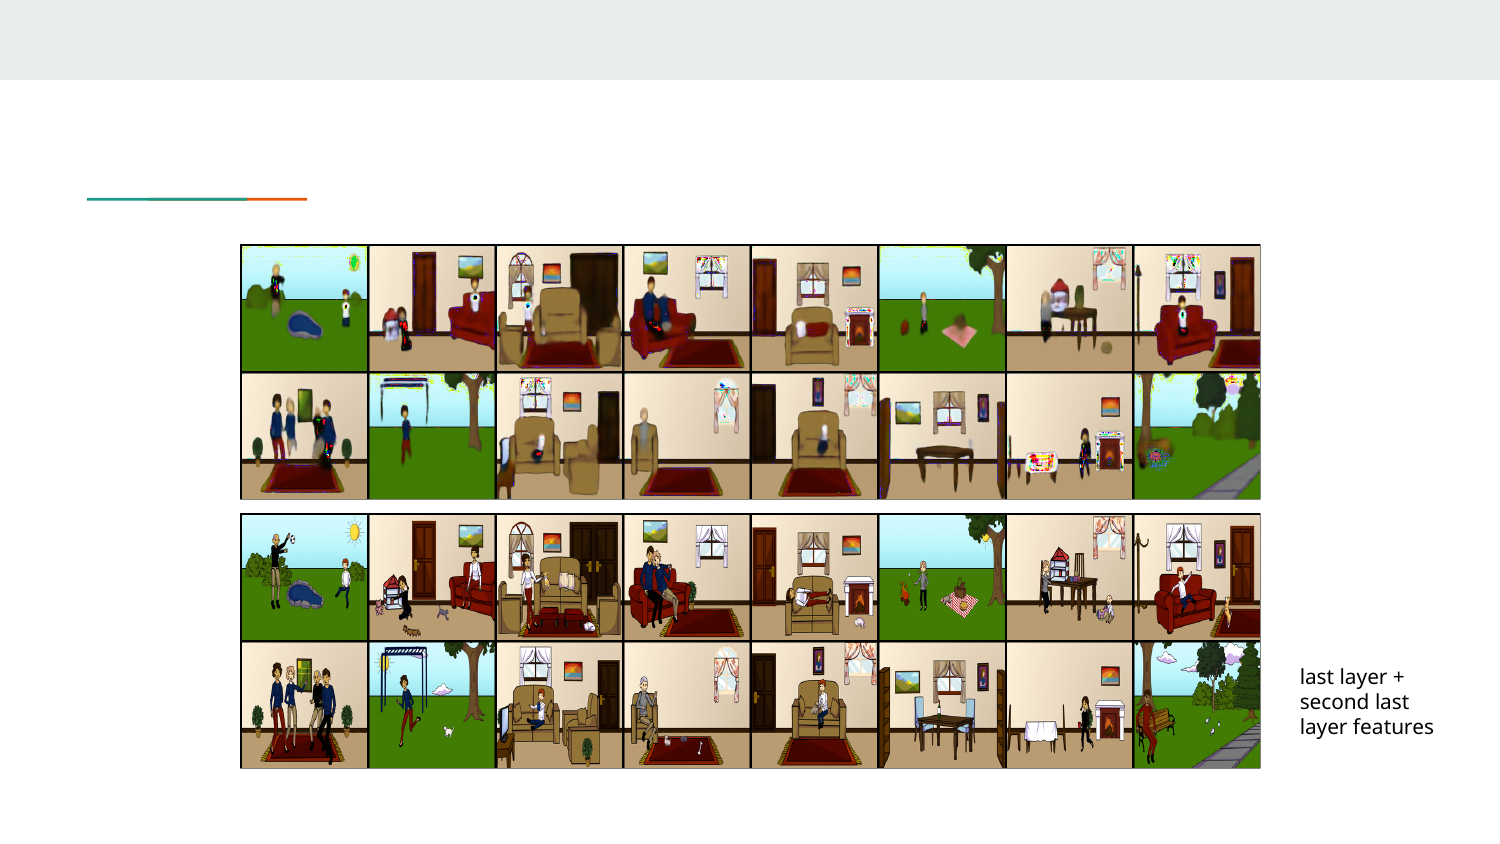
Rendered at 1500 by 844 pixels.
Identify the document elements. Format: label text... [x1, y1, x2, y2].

picture [226, 229, 1274, 782]
text_box last layer + second last layer features [1284, 648, 1476, 736]
